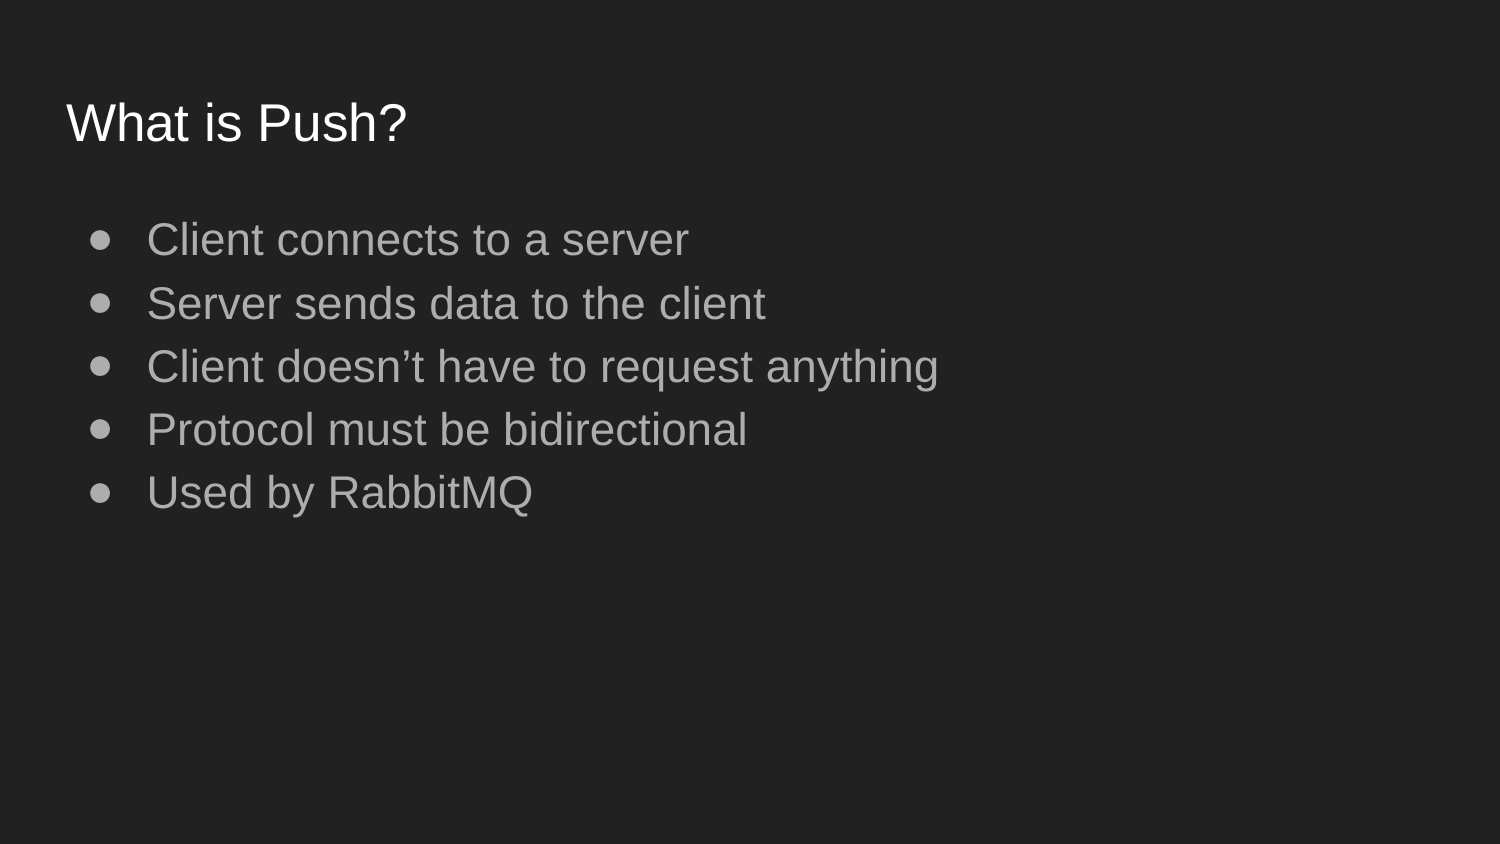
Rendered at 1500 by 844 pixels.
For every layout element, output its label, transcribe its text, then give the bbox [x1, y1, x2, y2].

title What is Push? [51, 72, 1449, 167]
list Client connects to a server Server sends data to the client Client doesn’t have to request anything Protocol must be bidirectional Used by RabbitMQ [56, 186, 1248, 732]
